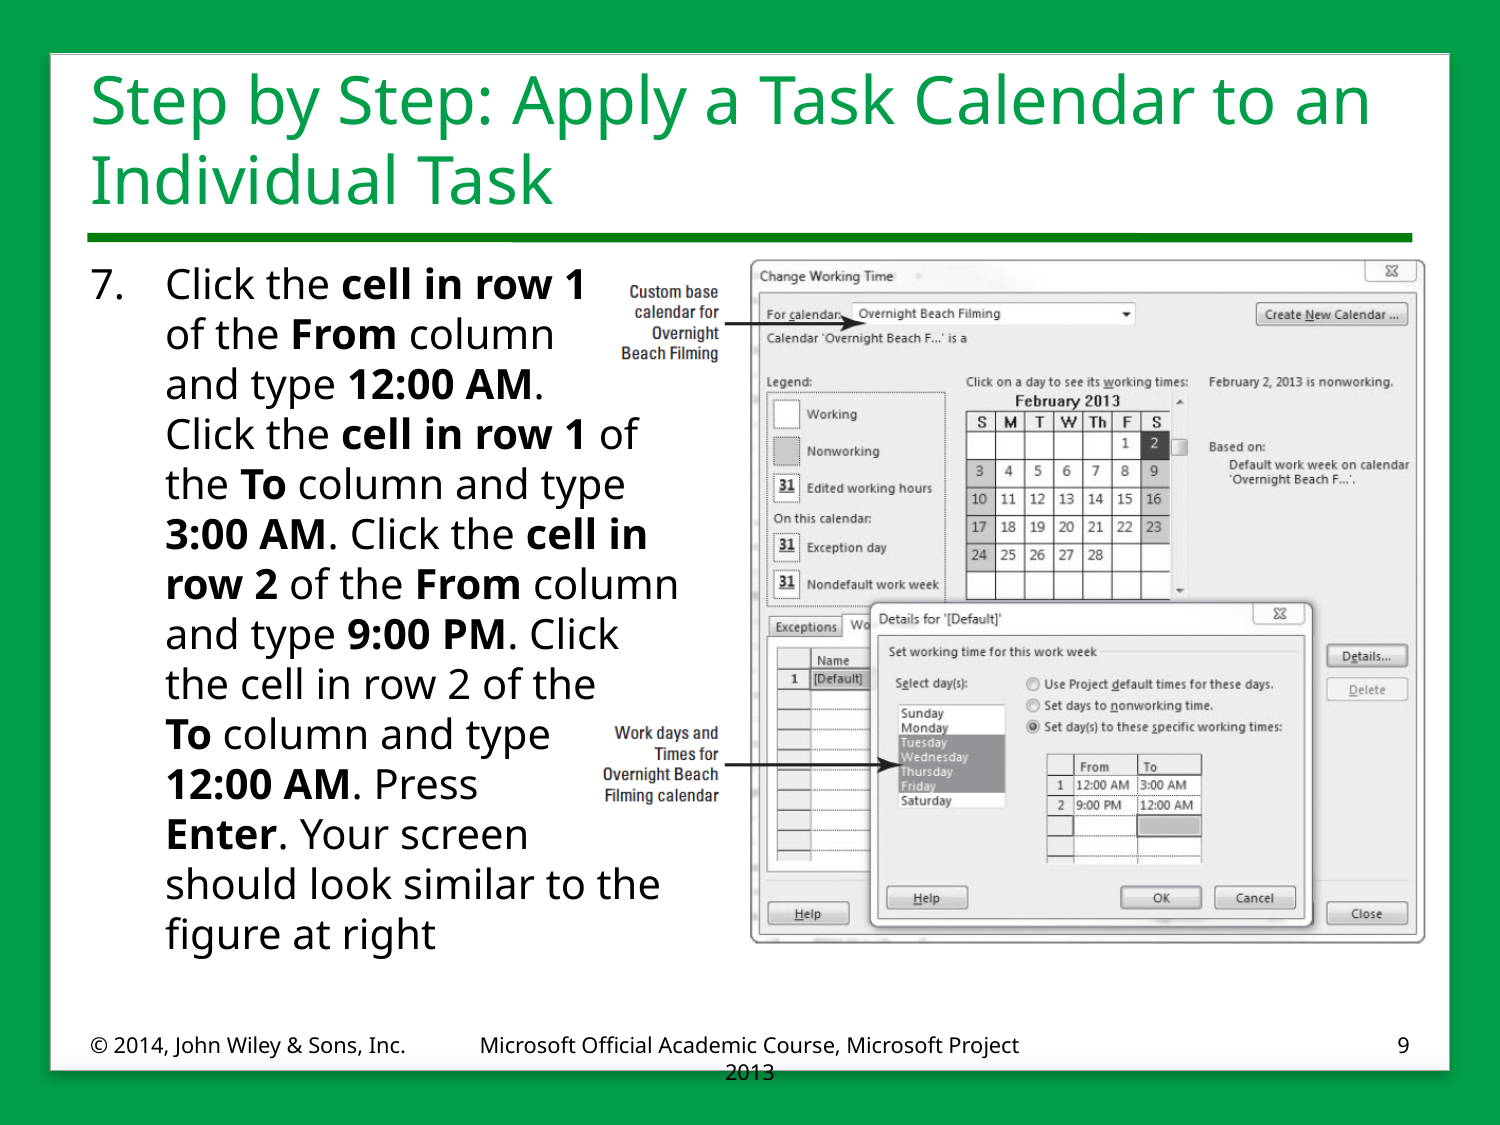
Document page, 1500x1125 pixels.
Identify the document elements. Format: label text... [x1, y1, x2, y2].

footer Microsoft Official Academic Course, Microsoft Project 2013 [449, 1024, 1051, 1103]
slide_number 9 [1074, 1024, 1426, 1103]
picture [587, 249, 1437, 953]
slide_number © 2014, John Wiley & Sons, Inc. [74, 1024, 426, 1103]
list 7. Click the cell in row 1 of the From column and type 12:00 AM. Click the cell in row 1 of the To column and type 3:00 AM. Click the cell in row 2 of the From column and type 9:00 PM. Click the cell in row 2 of the To column and type 12:00 AM. Press Enter. Your screen should look similar to the figure at right [75, 249, 1425, 1063]
title Step by Step: Apply a Task Calendar to an Individual Task [74, 74, 1426, 226]
